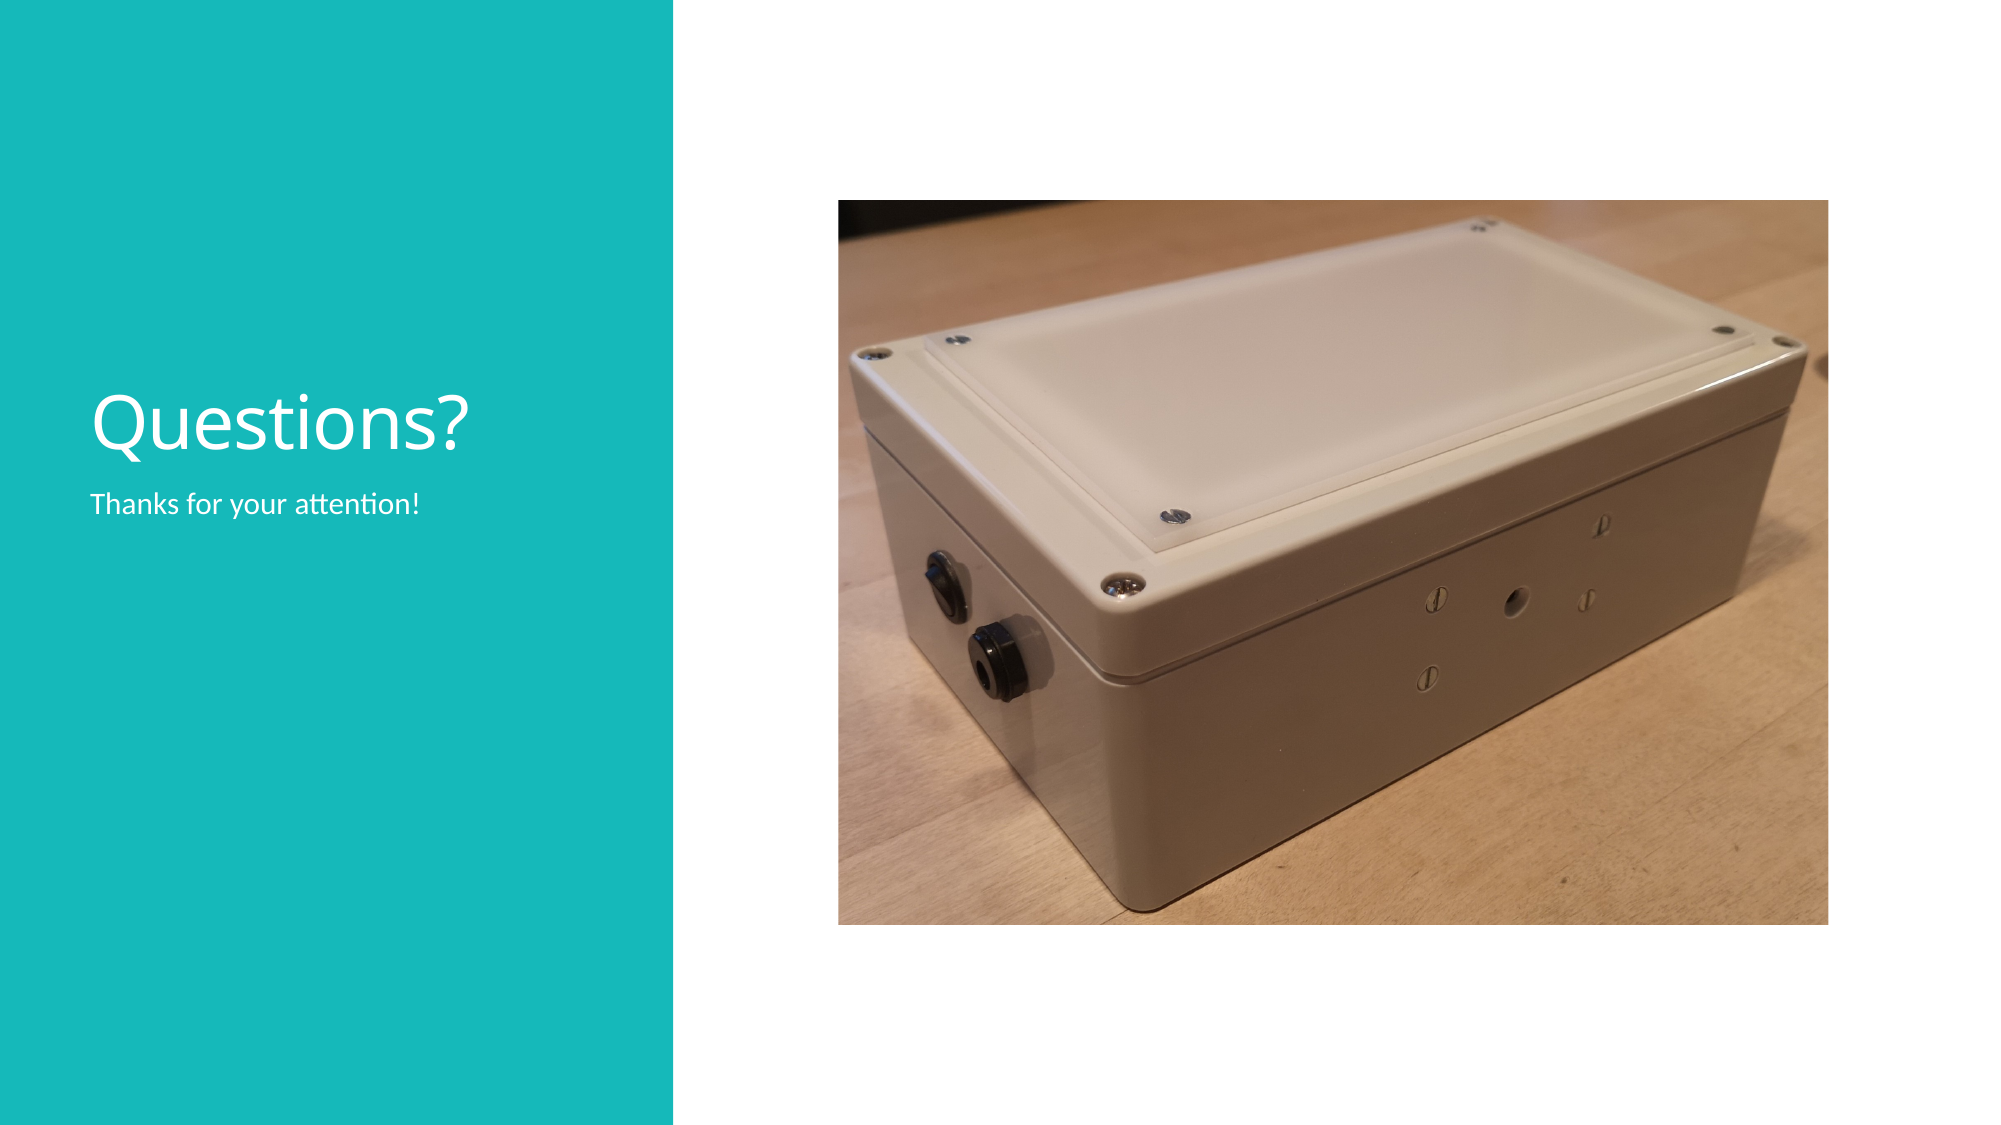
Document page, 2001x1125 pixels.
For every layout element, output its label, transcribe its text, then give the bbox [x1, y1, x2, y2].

list Thanks for your attention! [75, 479, 600, 1035]
title Questions? [75, 97, 600, 473]
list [837, 199, 1829, 926]
